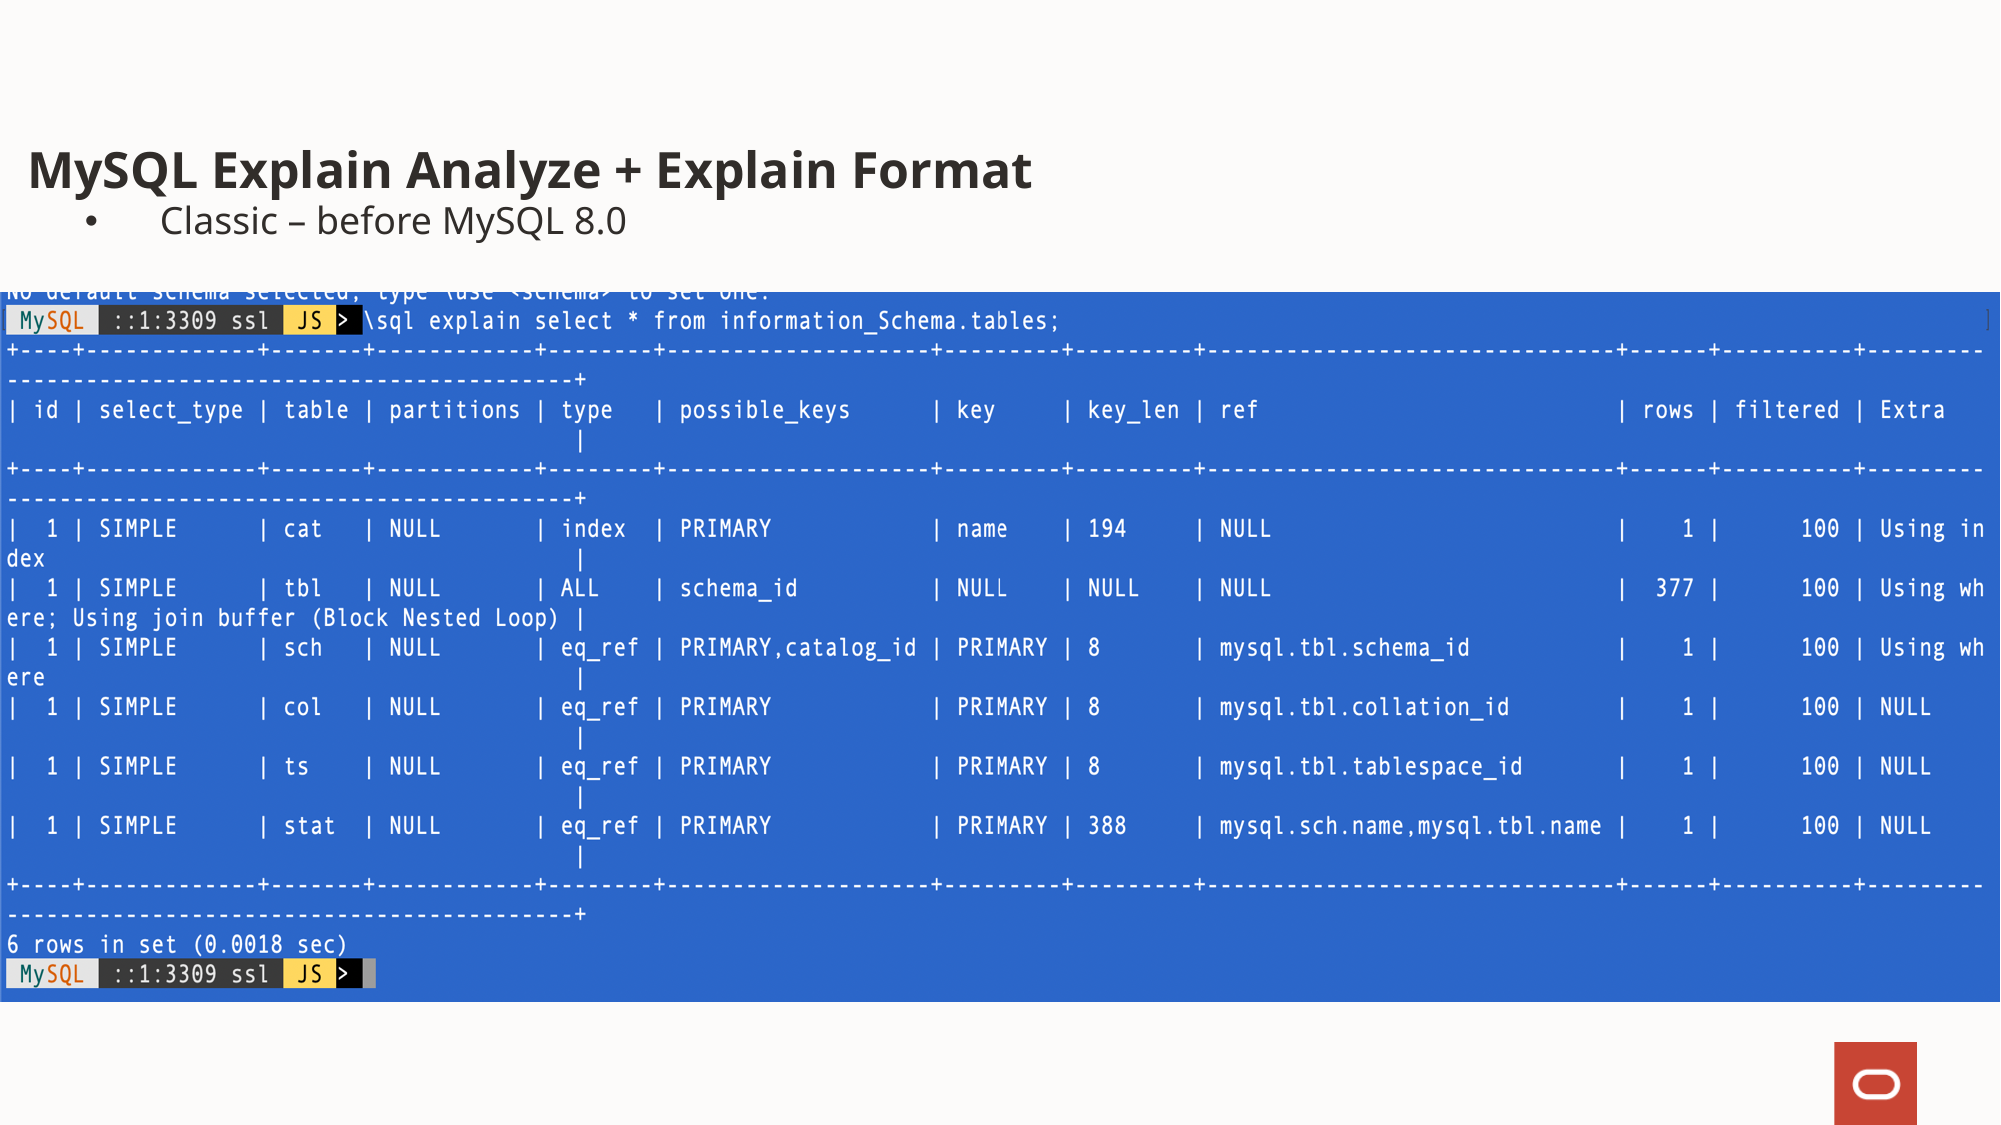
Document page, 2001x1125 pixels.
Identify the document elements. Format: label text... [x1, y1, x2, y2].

title MySQL Explain Analyze + Explain Format [27, 54, 1853, 200]
picture [0, 292, 2000, 1002]
list Classic – before MySQL 8.0 [85, 200, 1276, 273]
